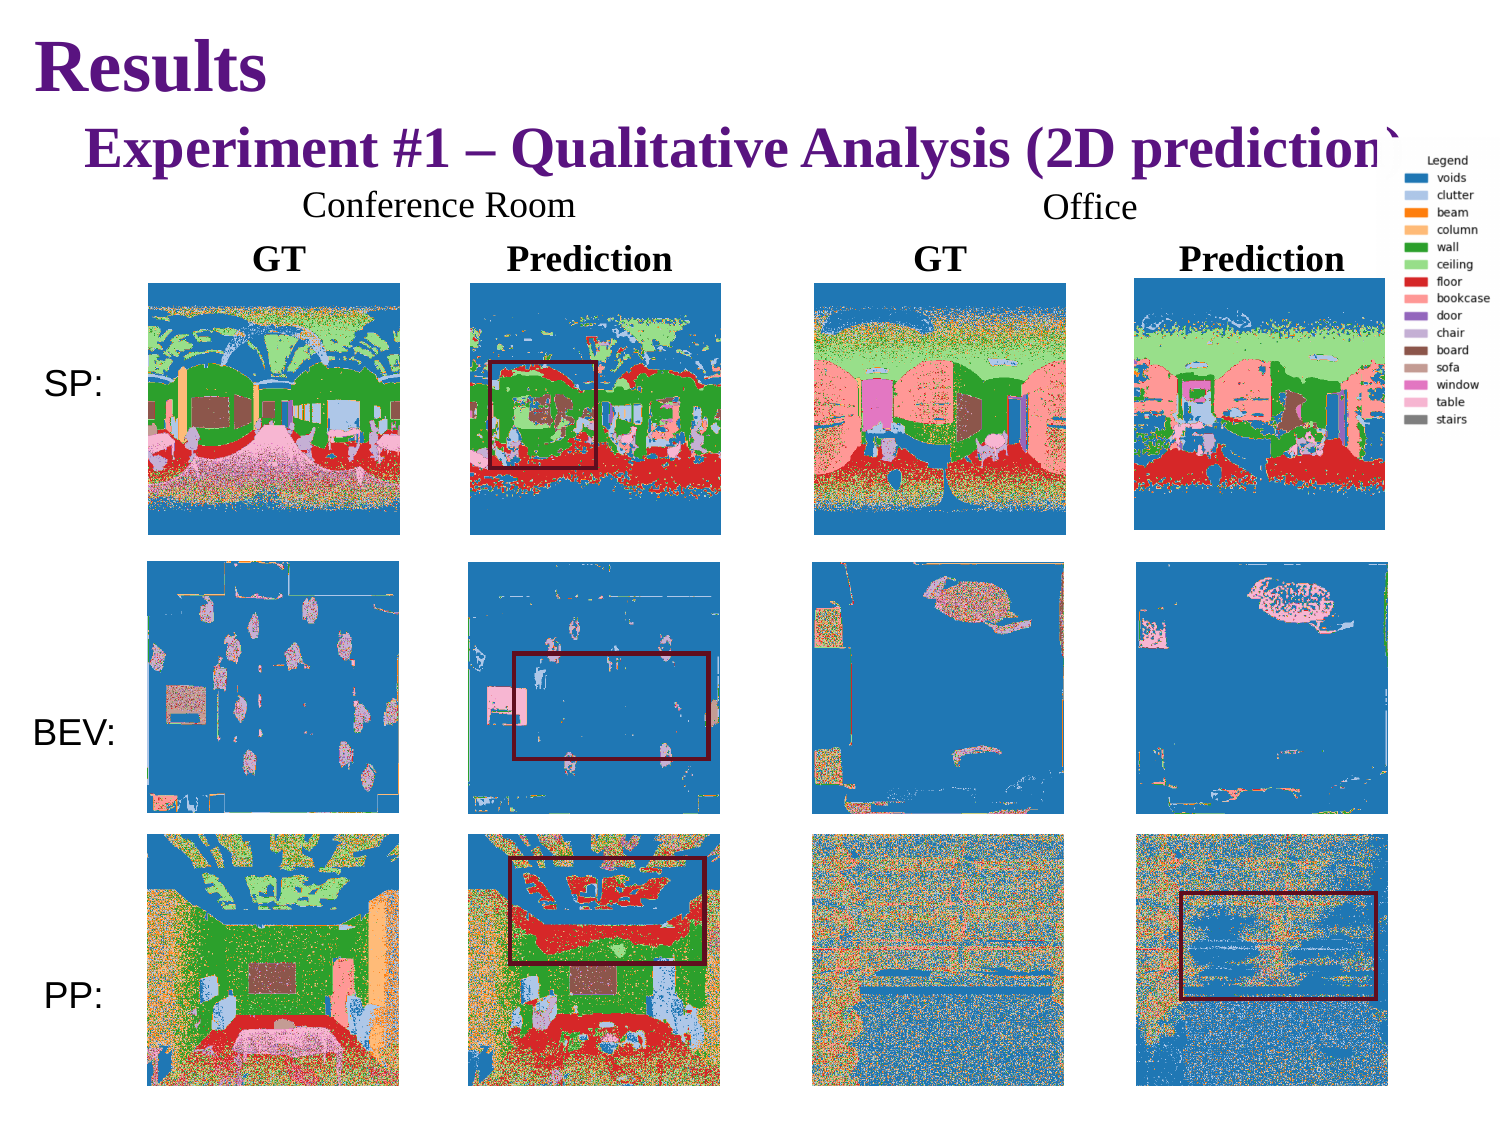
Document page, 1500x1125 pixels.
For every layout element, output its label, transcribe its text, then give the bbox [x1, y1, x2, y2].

text_box Prediction [459, 226, 721, 292]
text_box GT [186, 226, 372, 281]
text_box BEV: [17, 700, 142, 744]
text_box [146, 833, 1389, 1086]
picture [1133, 137, 1500, 531]
text_box Results [19, 8, 1331, 97]
text_box [0, 0, 1488, 1125]
text_box SP: [28, 351, 131, 417]
text_box Experiment #1 – Qualitative Analysis (2D prediction) [70, 101, 1486, 190]
text_box Office [997, 190, 1183, 240]
text_box GT [848, 226, 1033, 281]
picture [469, 283, 722, 535]
text_box PP: [28, 963, 124, 1022]
text_box Prediction [1131, 226, 1371, 279]
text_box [147, 561, 1389, 814]
picture [814, 283, 1066, 535]
text_box Conference Room [262, 190, 617, 238]
picture [148, 283, 401, 535]
